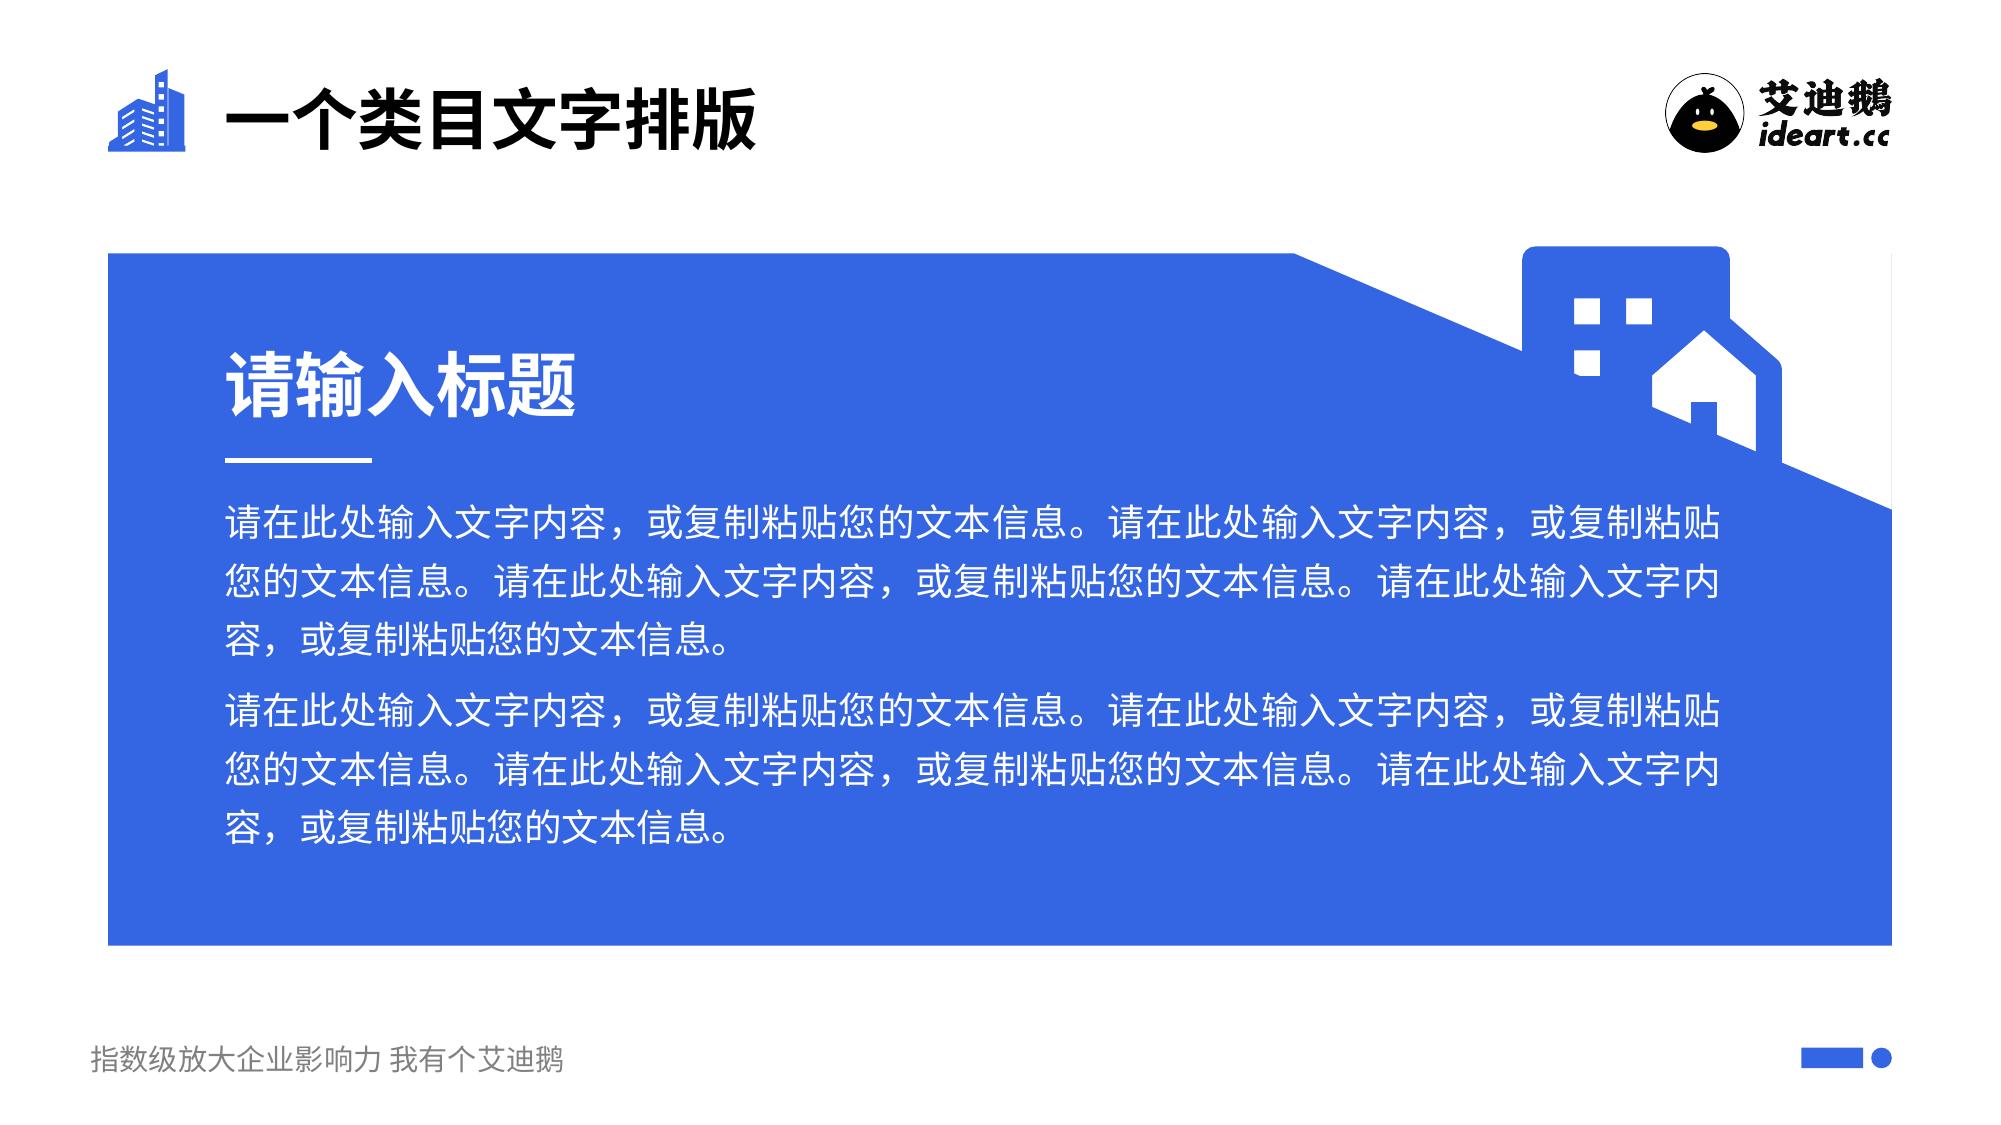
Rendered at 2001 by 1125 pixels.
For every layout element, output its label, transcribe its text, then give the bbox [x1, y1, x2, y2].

text_box 请在此处输入文字内容，或复制粘贴您的文本信息。请在此处输入文字内容，或复制粘贴您的文本信息。请在此处输入文字内容，或复制粘贴您的文本信息。请在此处输入文字内容，或复制粘贴您的文本信息。 请在此处输入文字内容，或复制粘贴您的文本信息。请在此处输入文字内容，或复制粘贴您的文本信息。请在此处输入文字内容，或复制粘贴您的文本信息。请在此处输入文字内容，或复制粘贴您的文本信息。 [209, 478, 1737, 857]
picture [1665, 73, 1892, 153]
title 一个类目文字排版 [209, 67, 1210, 167]
text_box 请输入标题 [209, 332, 640, 433]
text_box [1522, 246, 1782, 481]
text_box [107, 252, 1893, 947]
